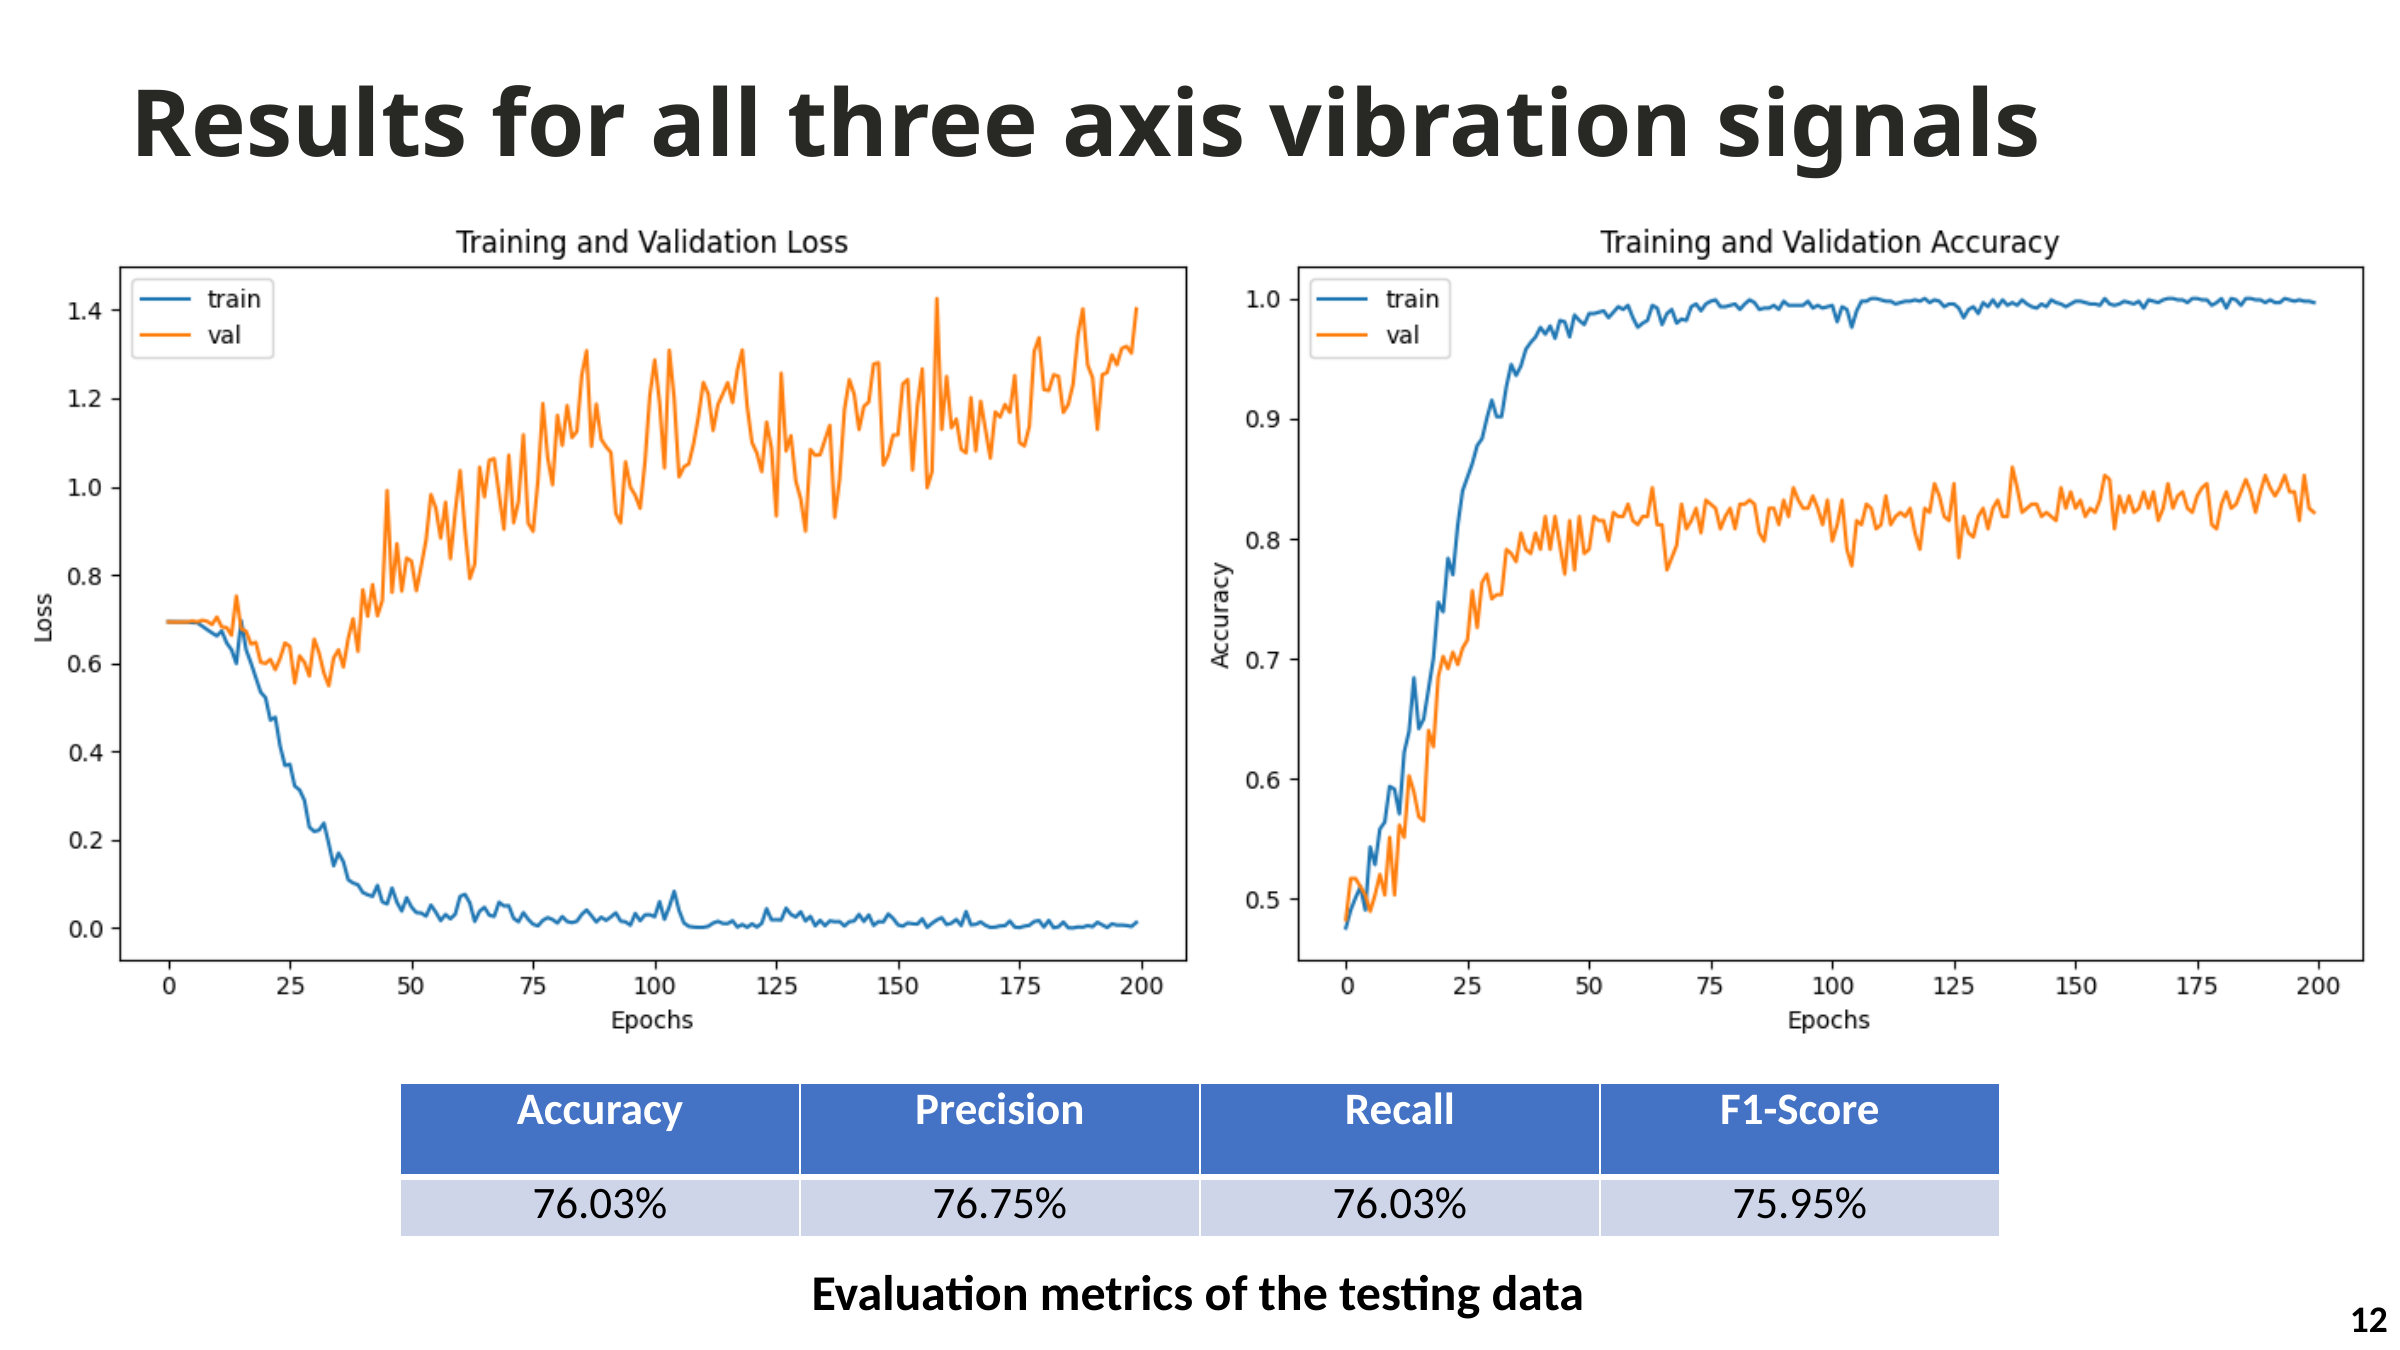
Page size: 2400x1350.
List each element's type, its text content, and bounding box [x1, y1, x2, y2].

text_box 12 [2335, 1287, 2400, 1347]
table_header Accuracy [401, 1084, 799, 1174]
table_cell 76.75% [801, 1180, 1199, 1236]
table_header Recall [1201, 1084, 1599, 1174]
picture [16, 212, 2376, 1049]
table_cell 75.95% [1601, 1180, 1999, 1236]
table_header Precision [801, 1084, 1199, 1174]
text_box Evaluation metrics of the testing data [796, 1253, 1604, 1328]
table_cell 76.03% [401, 1180, 799, 1236]
table_cell 76.03% [1201, 1180, 1599, 1236]
text_box Results for all three axis vibration signals [130, 58, 2263, 212]
table_header F1-Score [1601, 1084, 1999, 1174]
